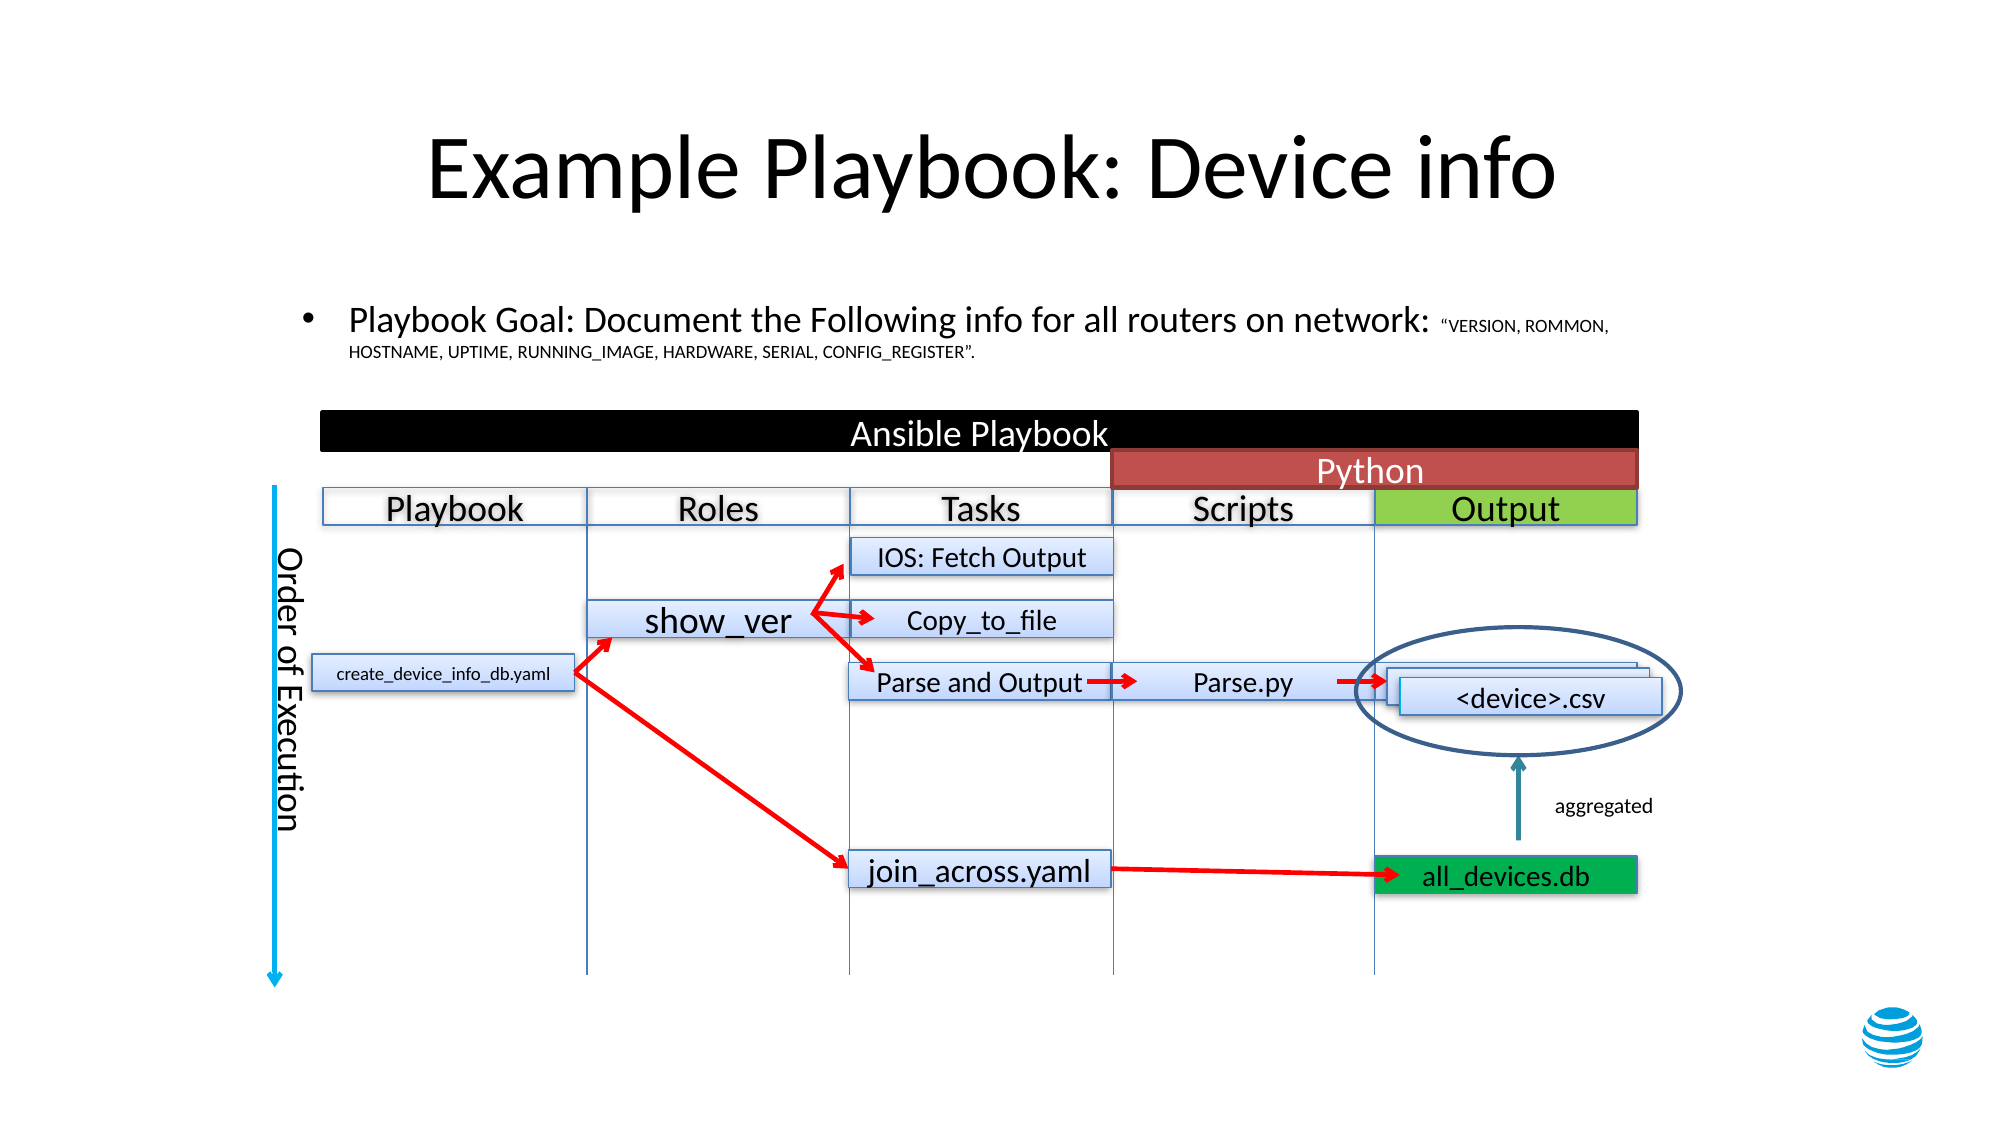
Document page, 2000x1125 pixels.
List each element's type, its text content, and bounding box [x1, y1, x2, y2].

text_box Python [1110, 448, 1639, 490]
text_box [1353, 690, 1370, 720]
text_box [811, 563, 844, 610]
text_box Example Playbook: Device info [274, 99, 1713, 225]
text_box Parse.py [1118, 662, 1369, 701]
text_box create_device_info_db.yaml [323, 653, 569, 692]
text_box IOS: Fetch Output [854, 537, 1109, 576]
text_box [574, 672, 849, 869]
text_box aggregated [1540, 784, 1669, 826]
text_box Playbook [322, 487, 586, 526]
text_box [1110, 868, 1400, 876]
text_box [574, 637, 613, 671]
text_box Tasks [851, 487, 1108, 526]
text_box [1356, 662, 1370, 680]
text_box Parse and Output [854, 662, 1107, 701]
text_box all_devices.db [1379, 855, 1638, 894]
text_box Order of Execution [279, 533, 323, 848]
text_box Ansible Playbook [320, 410, 1639, 452]
text_box Scripts [1116, 490, 1369, 526]
text_box Playbook Goal: Document the Following info for all routers on network: “VERSION, ROMMON, HOSTNAME, UPTIME, RUNNING_IMAGE, HARDWARE, SERIAL, CONFIG_REGISTER”. [287, 287, 1713, 370]
text_box [1379, 625, 1684, 758]
text_box Copy_to_file [854, 599, 1109, 638]
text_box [811, 612, 875, 673]
text_box Order of Execution [263, 533, 270, 848]
text_box show_ver [591, 599, 806, 638]
text_box Roles [591, 487, 846, 526]
text_box Output [1377, 490, 1638, 526]
text_box join_across.yaml [854, 849, 1109, 888]
